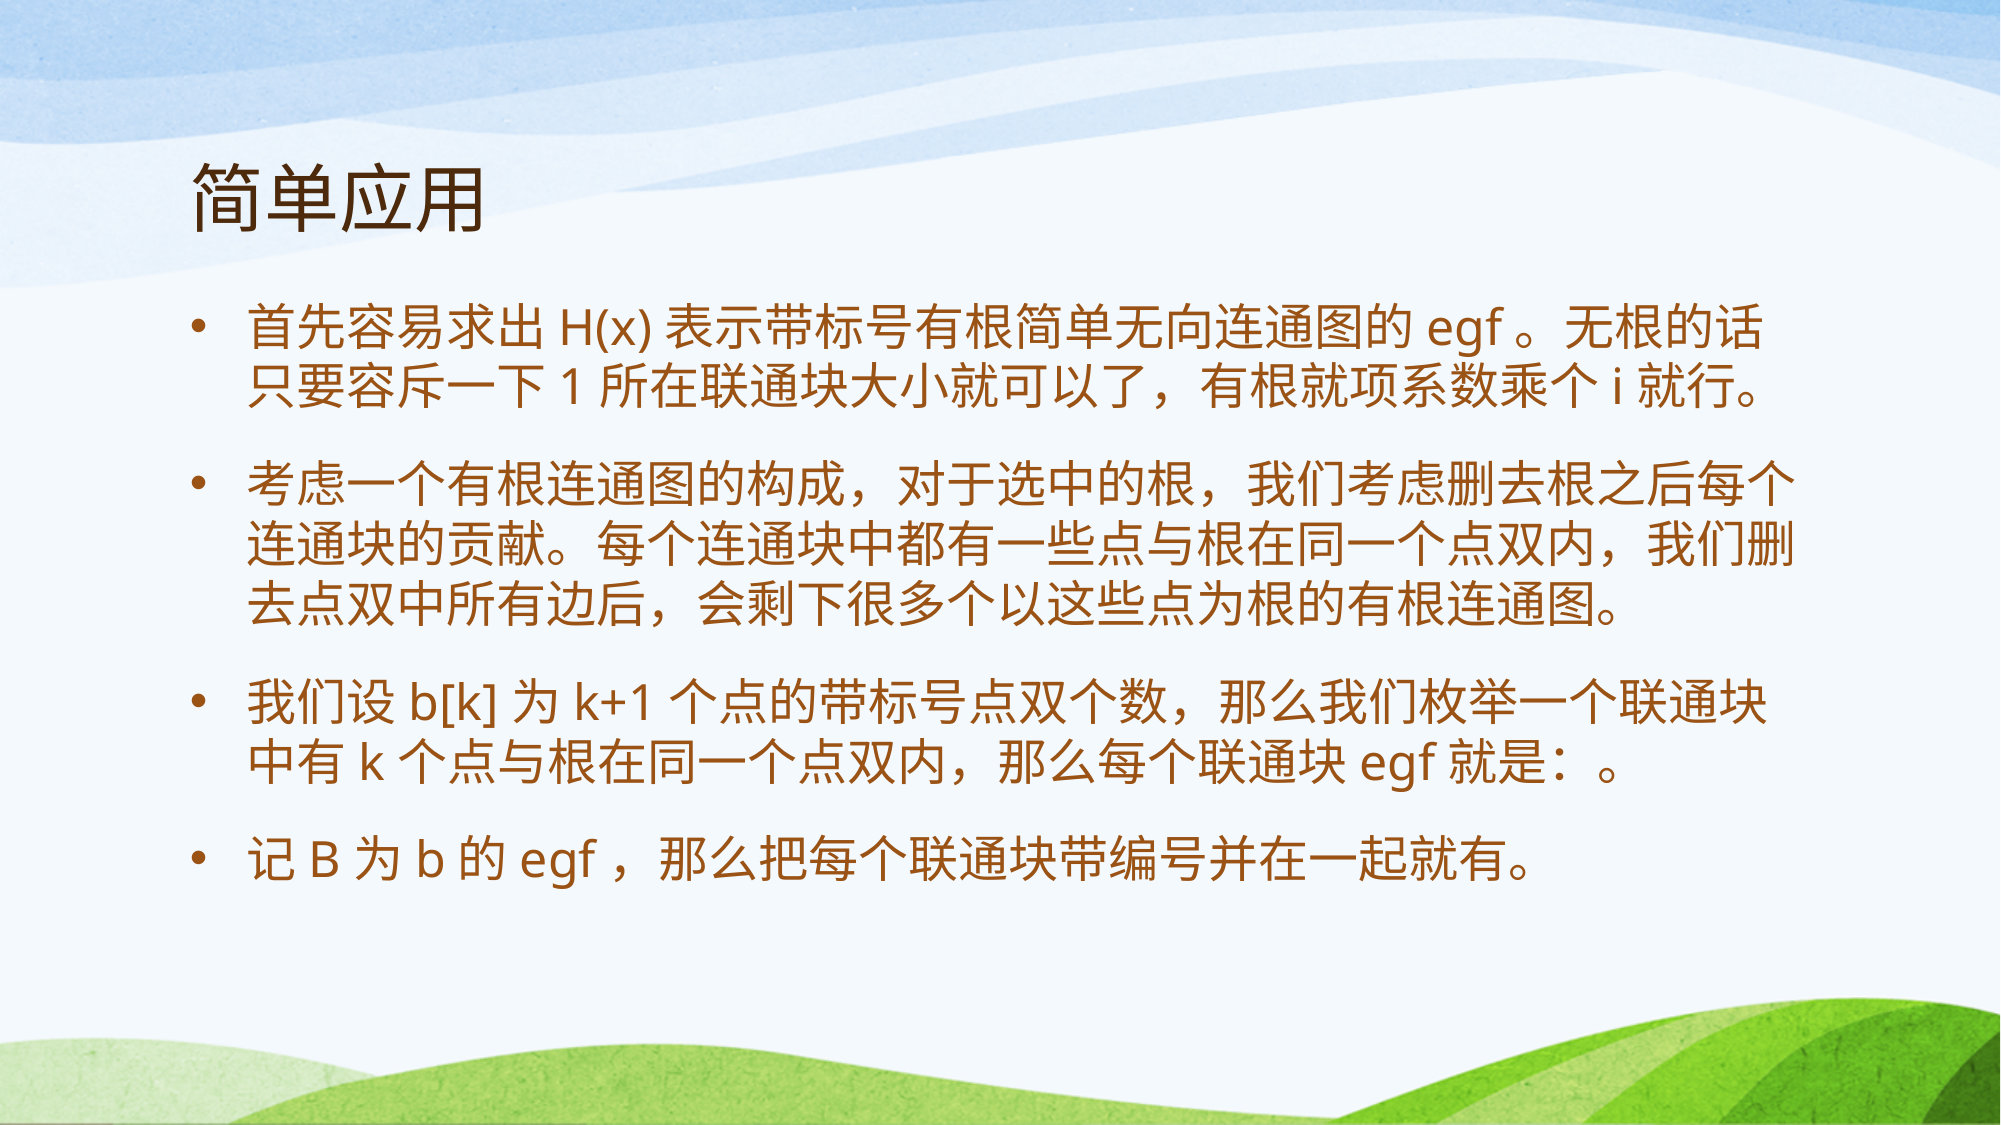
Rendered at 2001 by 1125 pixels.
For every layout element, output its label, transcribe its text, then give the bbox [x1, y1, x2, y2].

title 简单应用 [174, 50, 1825, 250]
picture [0, 0, 2001, 1125]
